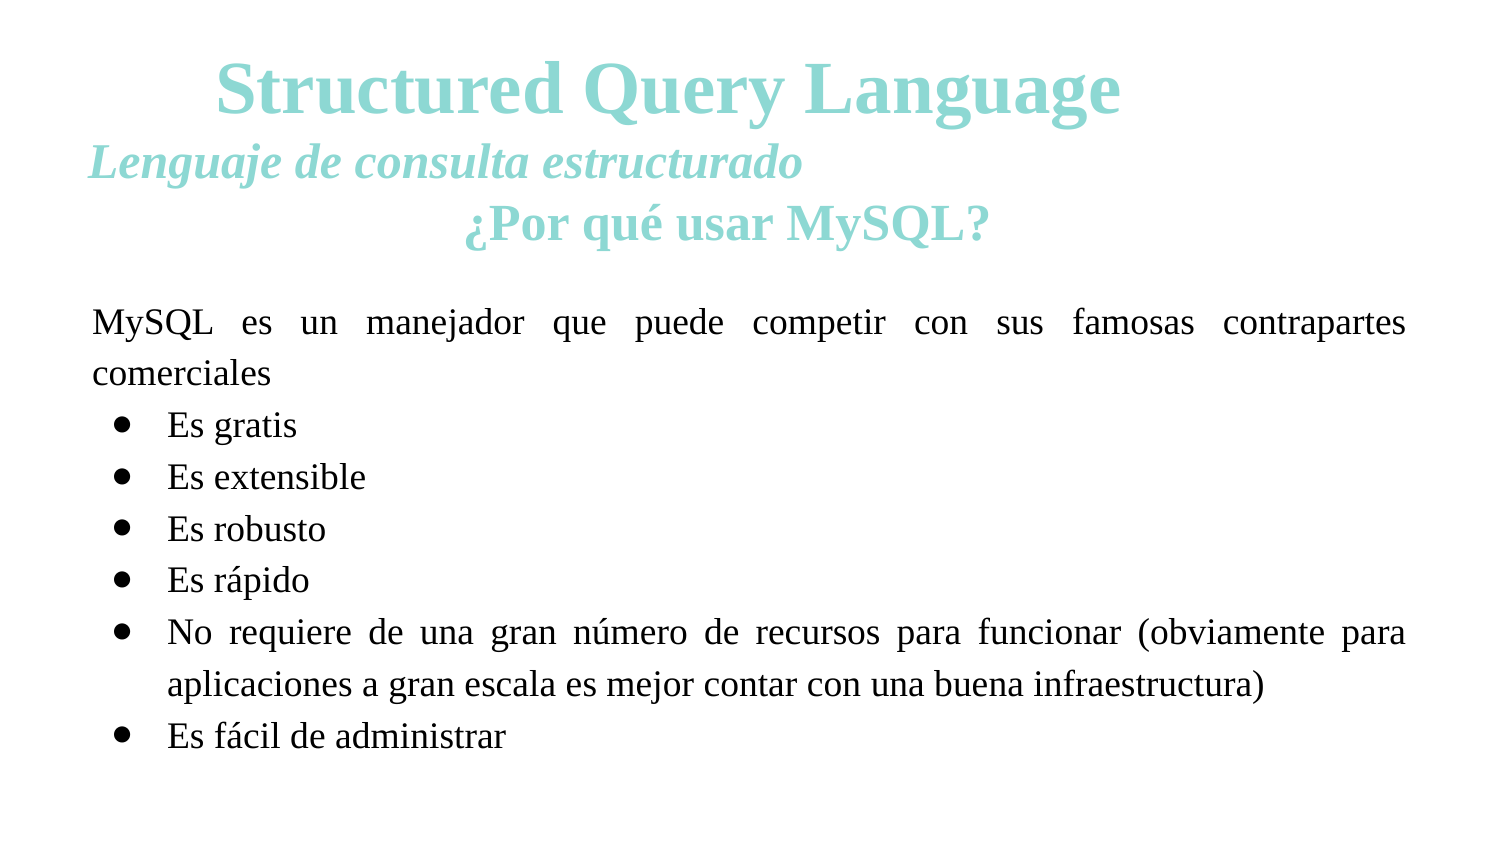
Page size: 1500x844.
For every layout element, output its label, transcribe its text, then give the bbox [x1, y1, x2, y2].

text_box Structured Query Language Lenguaje de consulta estructurado ¿Por qué usar MySQL? [72, 23, 1265, 128]
text_box MySQL es un manejador que puede competir con sus famosas contrapartes comerciales Es gratis Es extensible Es robusto Es rápido No requiere de una gran número de recursos para funcionar (obviamente para aplicaciones a gran escala es mejor contar con una buena infraestructura) Es fácil de administrar [77, 274, 1423, 793]
